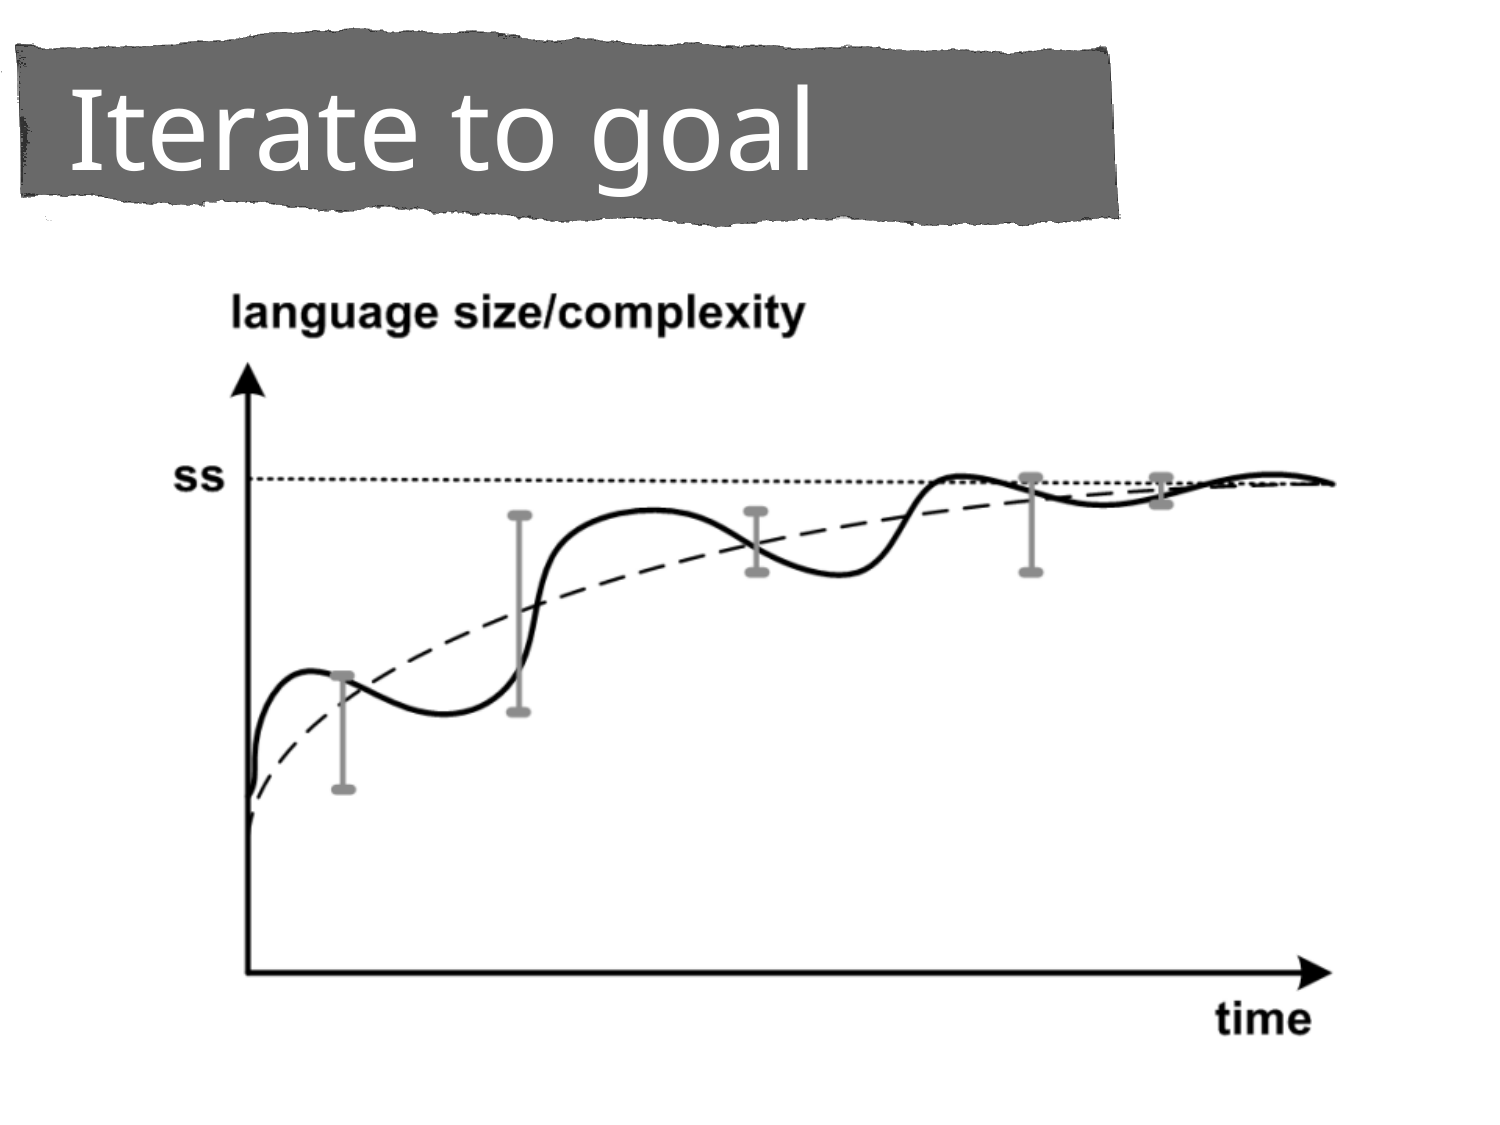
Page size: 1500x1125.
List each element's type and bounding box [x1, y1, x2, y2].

picture [147, 278, 1337, 1062]
picture [0, 23, 1129, 232]
